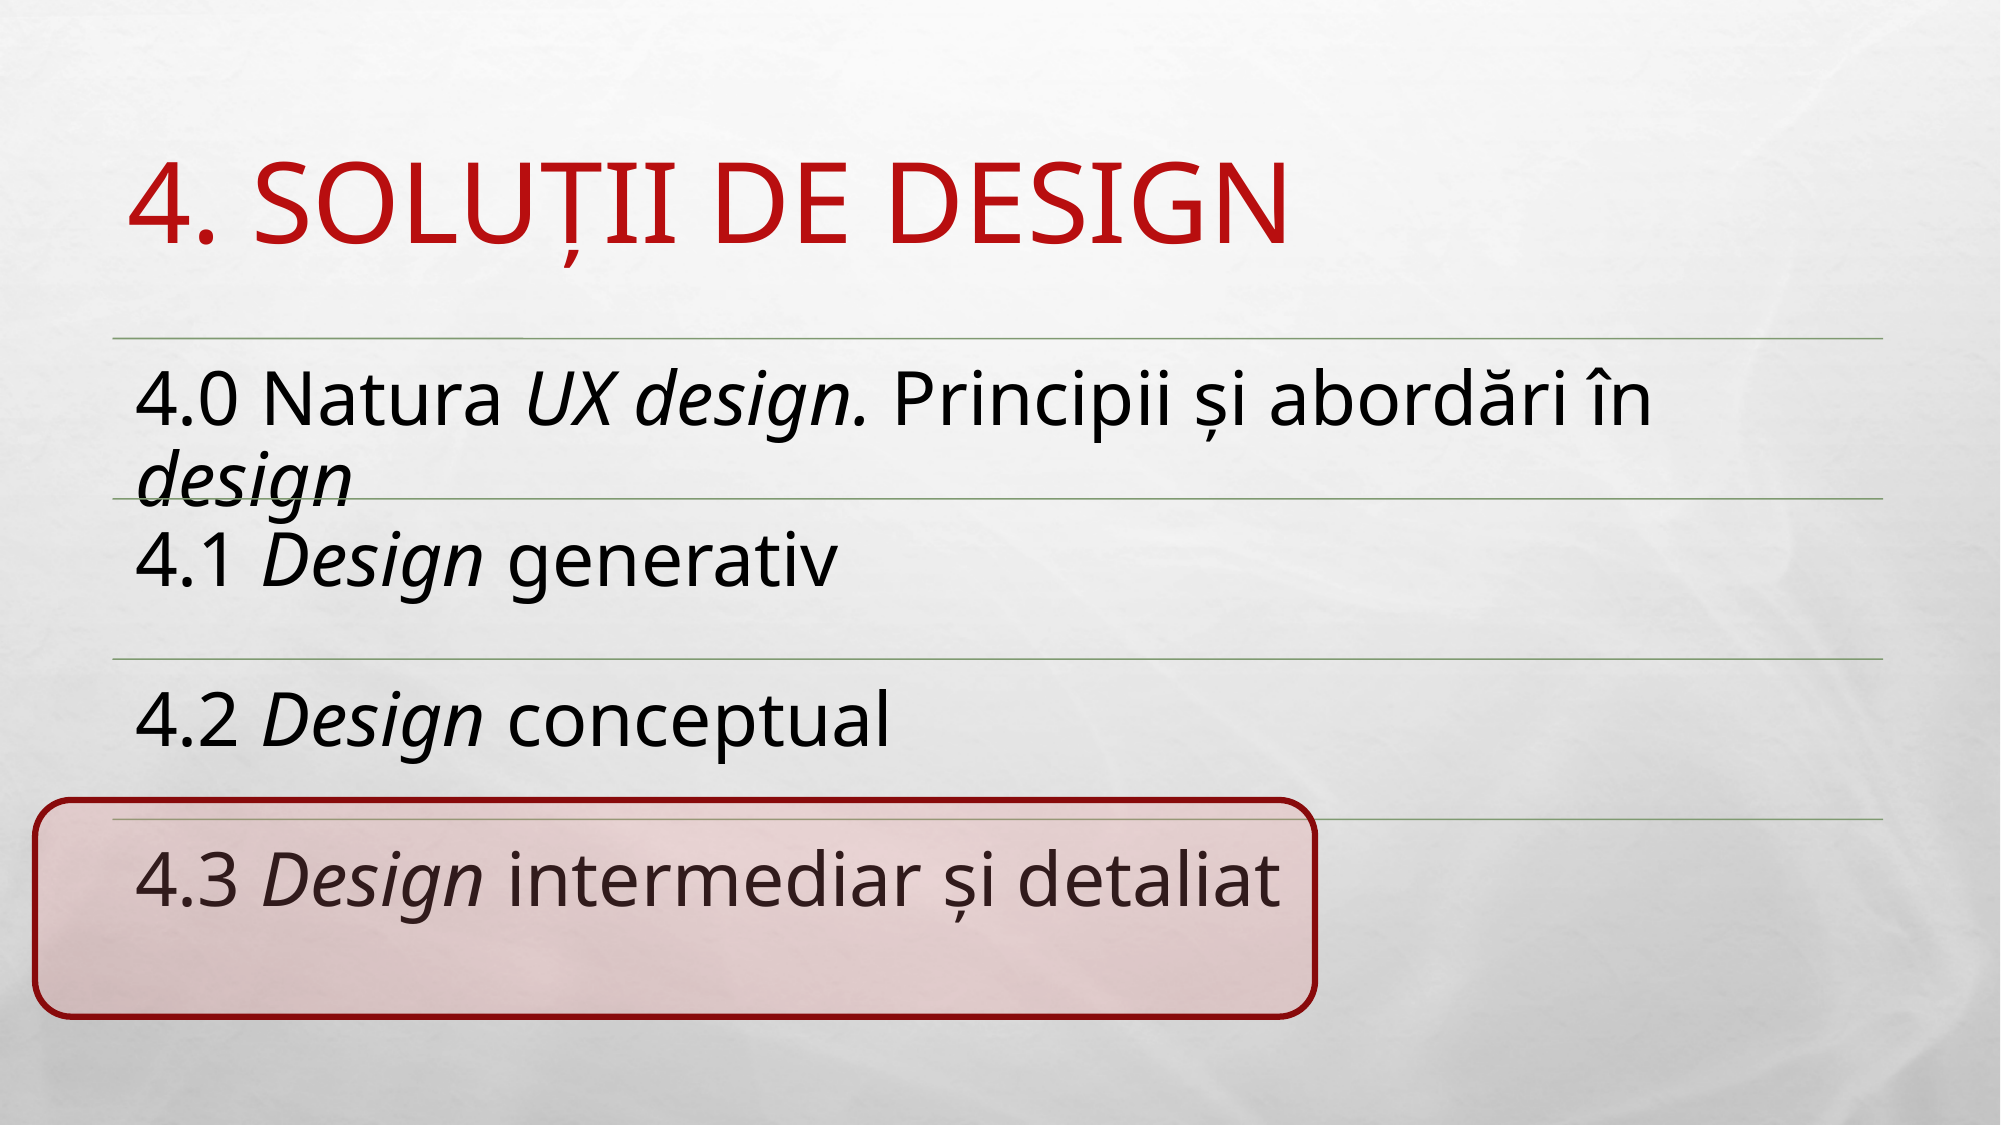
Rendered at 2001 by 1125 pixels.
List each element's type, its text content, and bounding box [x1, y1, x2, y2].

title 4. SOLUȚII DE DESIGN [112, 112, 1883, 302]
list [112, 338, 1884, 980]
text_box [33, 798, 1317, 1019]
text_box [0, 0, 2000, 1125]
